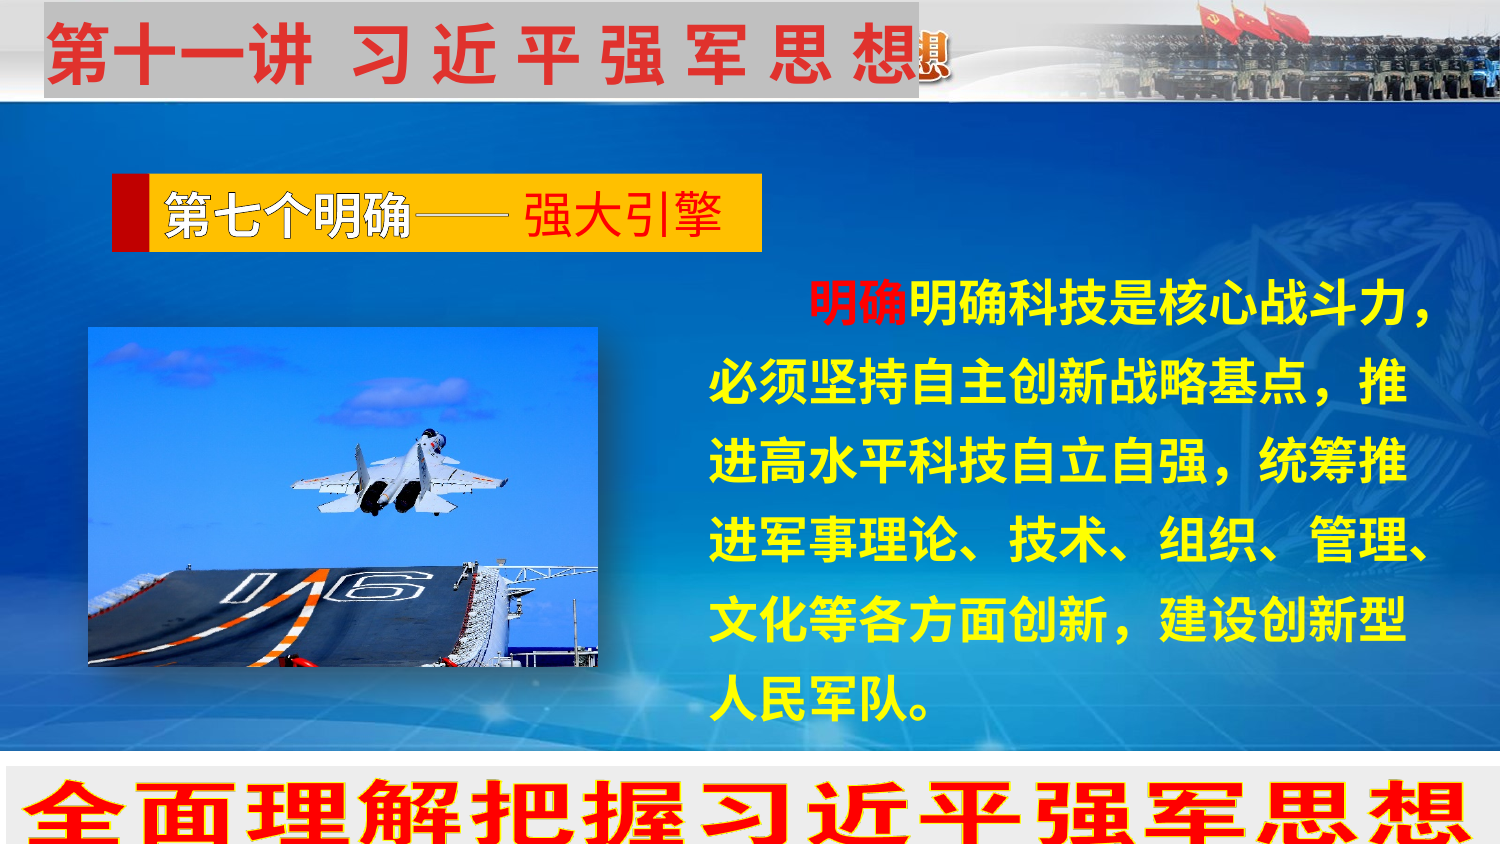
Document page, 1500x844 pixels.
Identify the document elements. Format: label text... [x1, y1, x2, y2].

picture [6, 766, 1500, 844]
text_box [112, 173, 150, 252]
text_box 第七个明确—— 强大引擎 [147, 176, 1459, 252]
text_box 明确明确科技是核心战斗力，必须坚持自主创新战略基点，推进高水平科技自立自强，统筹推进军事理论、技术、组织、管理、文化等各方面创新，建设创新型人民军队。 [694, 252, 1437, 814]
picture [0, 0, 1500, 751]
